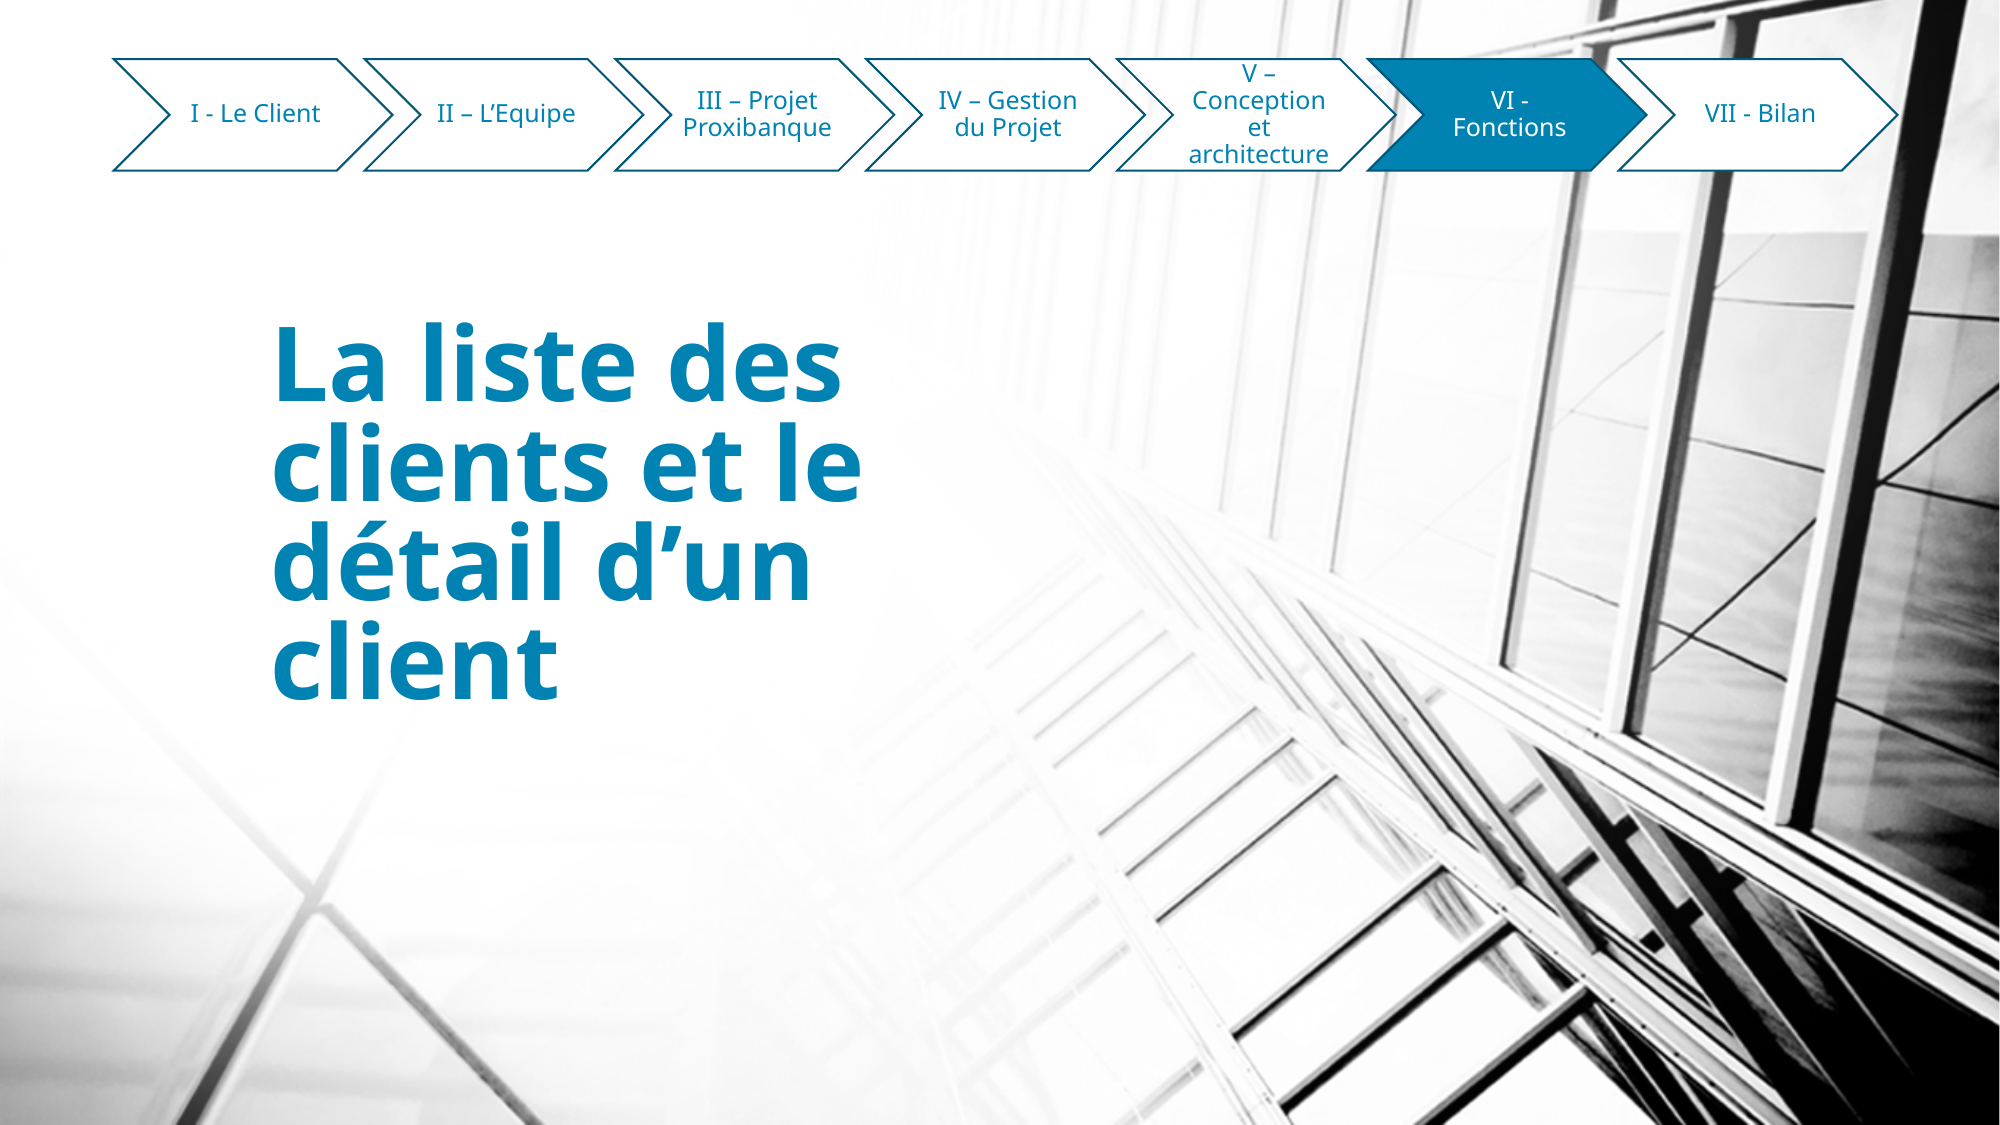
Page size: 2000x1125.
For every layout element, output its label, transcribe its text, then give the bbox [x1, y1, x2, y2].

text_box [113, 2, 1898, 227]
picture [0, 0, 2000, 1125]
title La liste des clients et le détail d’un client [255, 314, 1081, 727]
